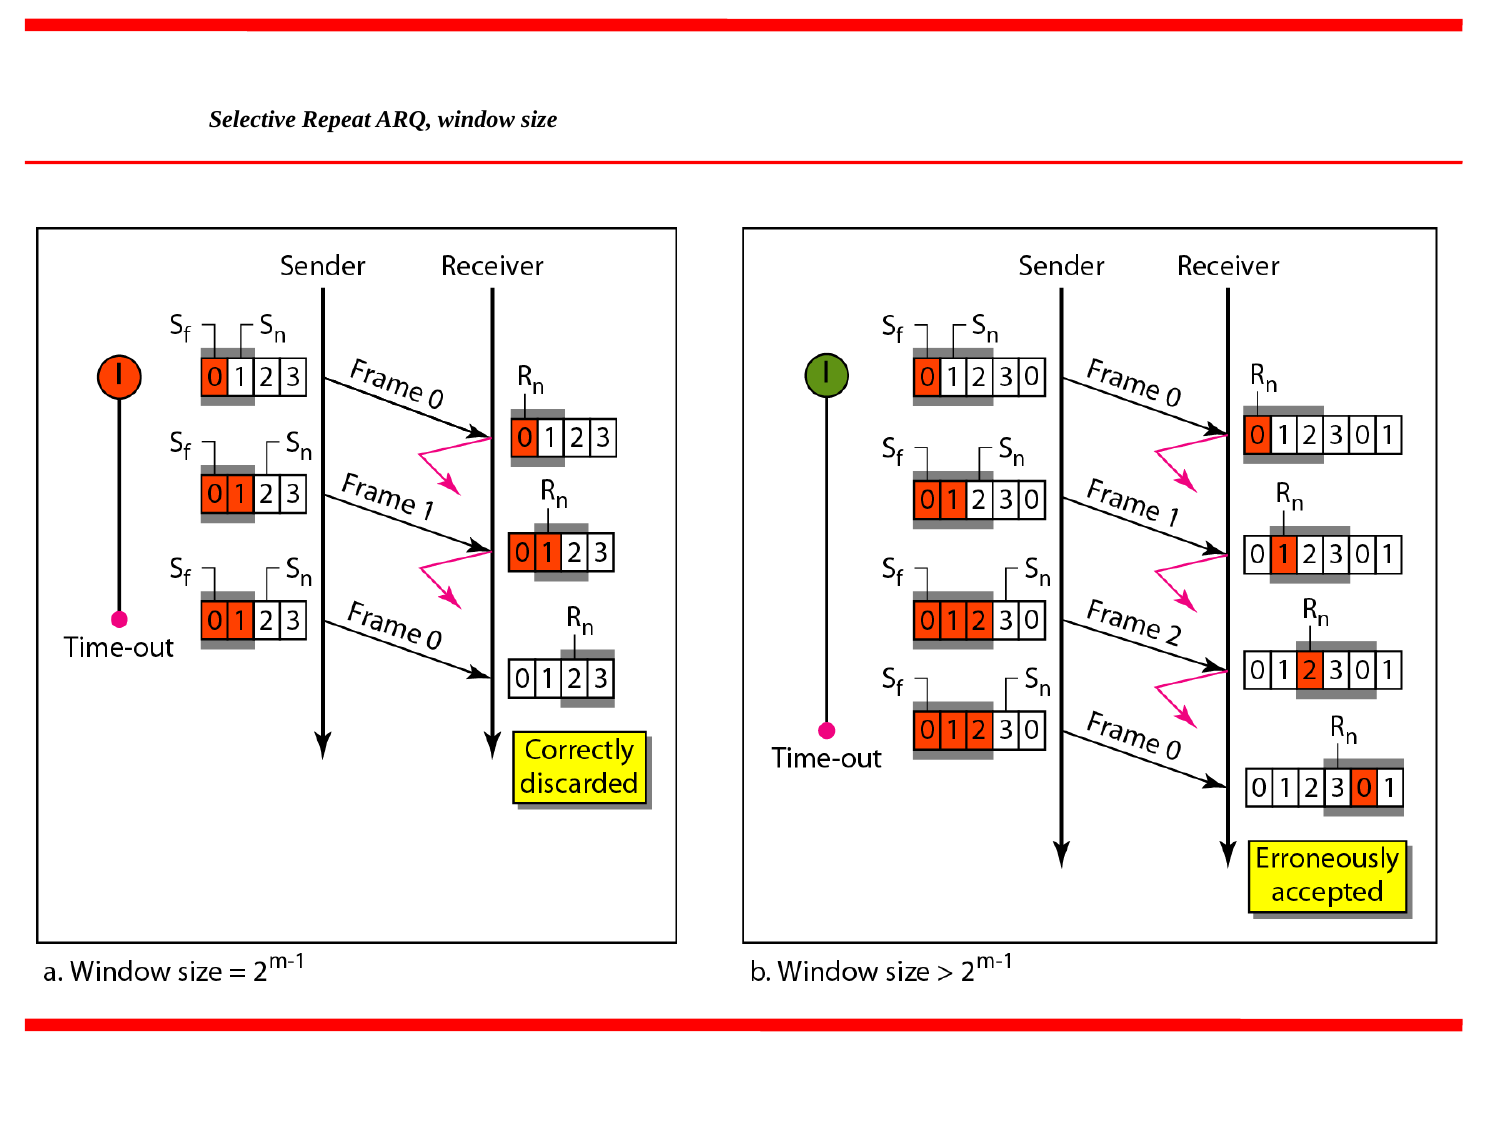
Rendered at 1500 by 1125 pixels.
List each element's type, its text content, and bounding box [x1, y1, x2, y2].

text_box Selective Repeat ARQ, window size [186, 62, 574, 142]
picture [36, 226, 1438, 988]
